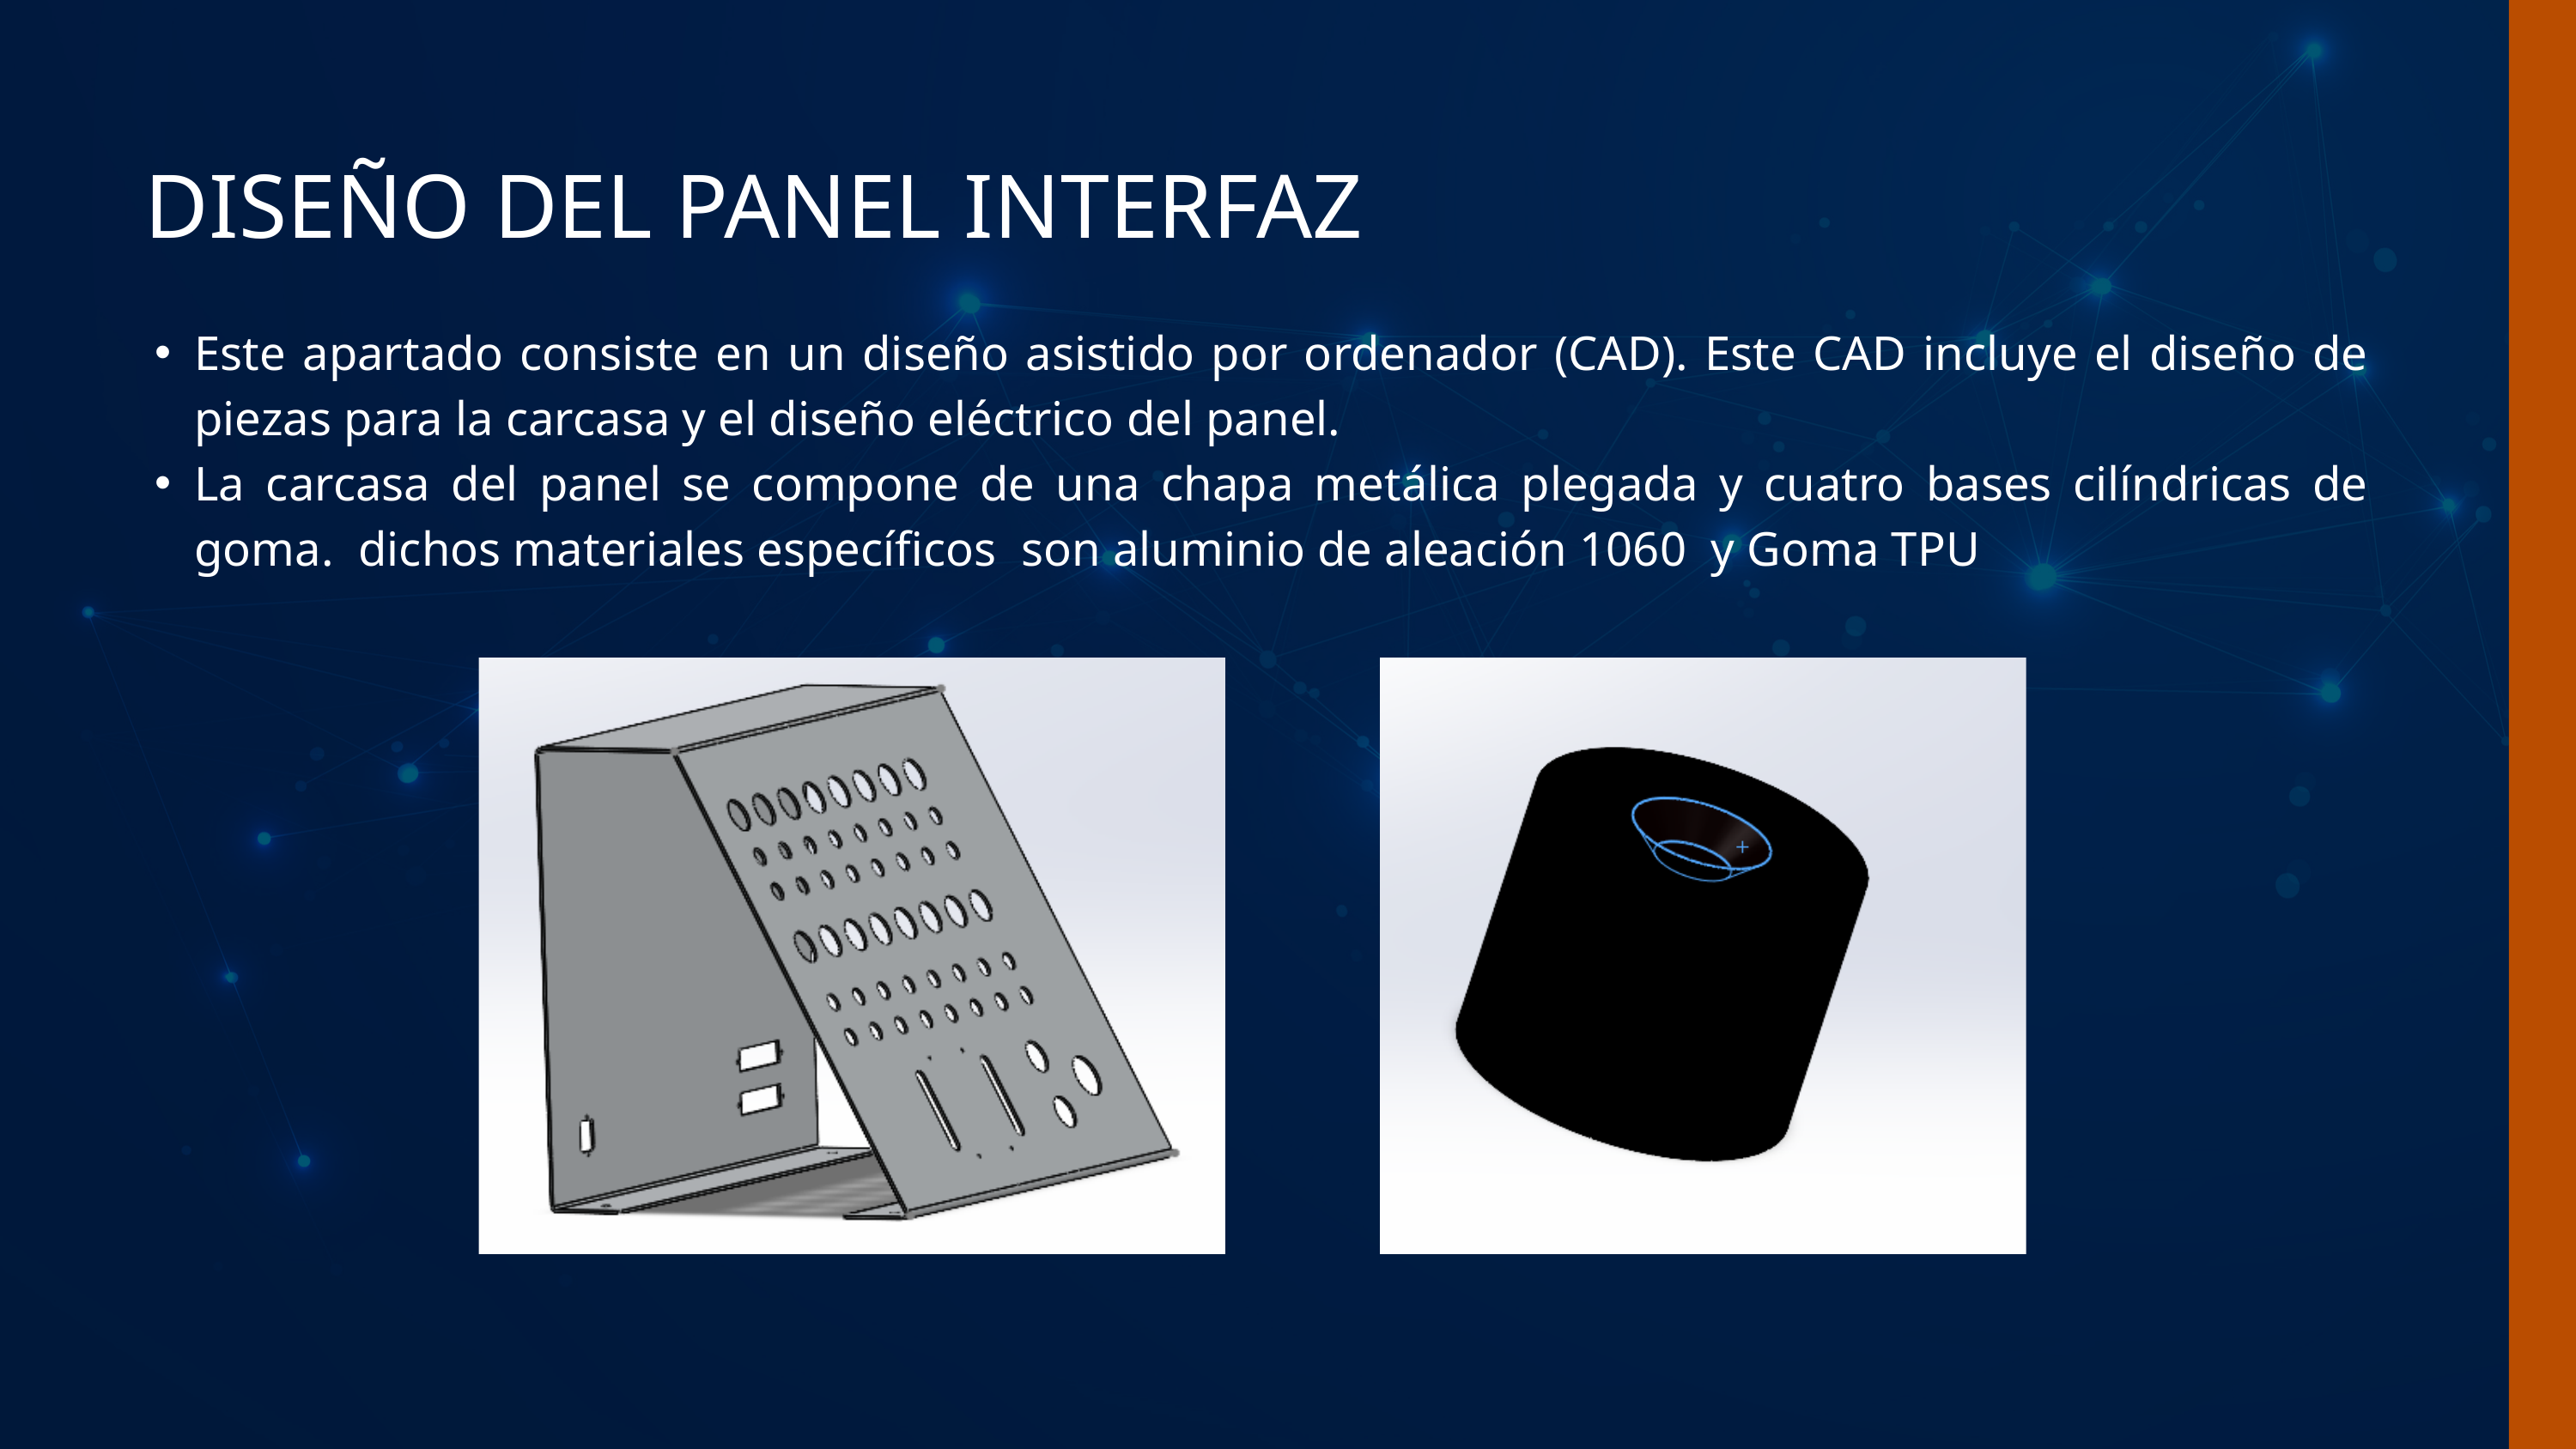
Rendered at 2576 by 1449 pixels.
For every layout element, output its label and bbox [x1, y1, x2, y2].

text_box [0, 0, 2576, 1449]
